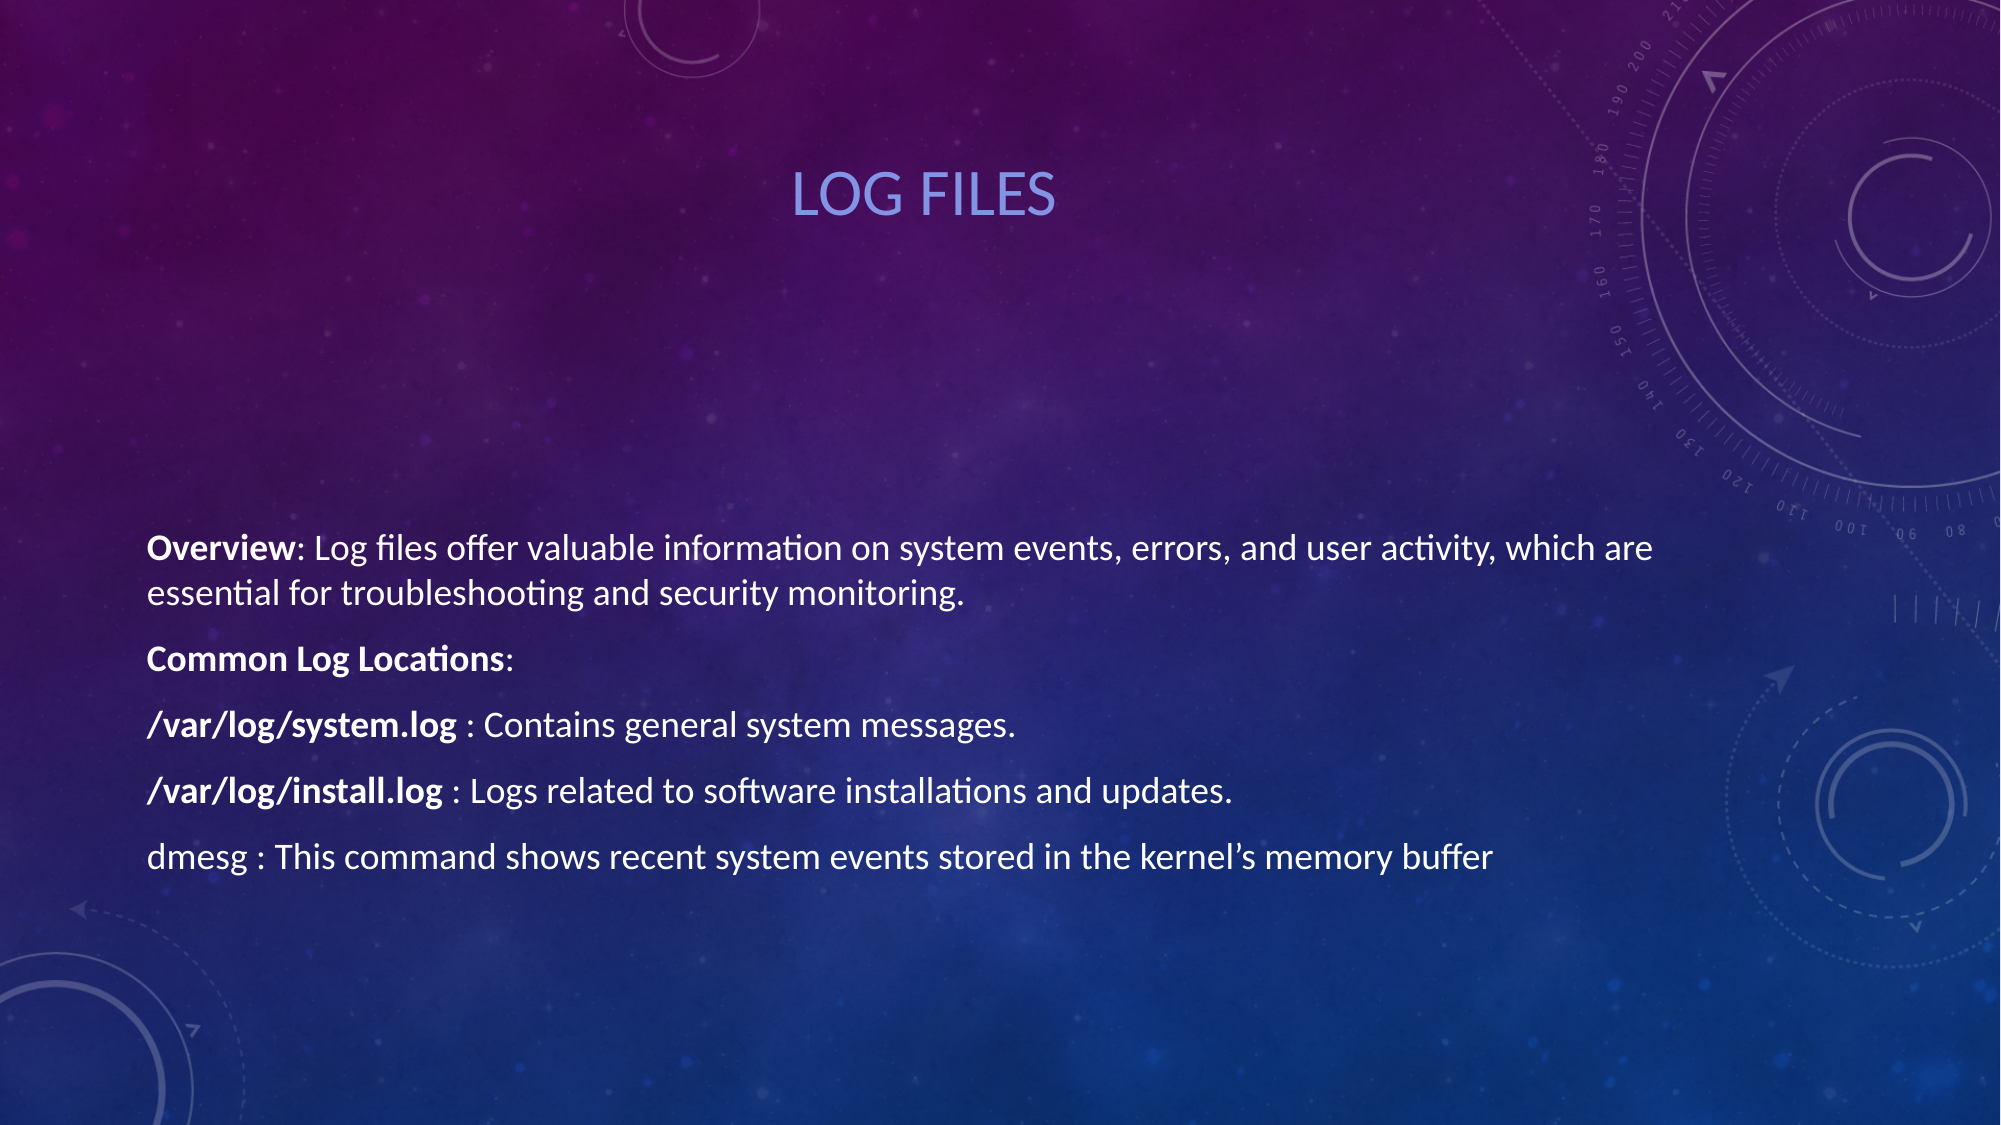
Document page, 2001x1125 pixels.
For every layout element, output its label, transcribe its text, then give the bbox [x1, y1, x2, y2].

list Overview: Log files offer valuable information on system events, errors, and user activity, which are essential for troubleshooting and security monitoring. Common Log Locations: /var/log/system.log : Contains general system messages. /var/log/install.log : Logs related to software installations and updates. dmesg : This command shows recent system events stored in the kernel’s memory buffer [131, 400, 1794, 1000]
picture [0, 0, 2001, 1125]
title Log Files [776, 125, 1076, 251]
